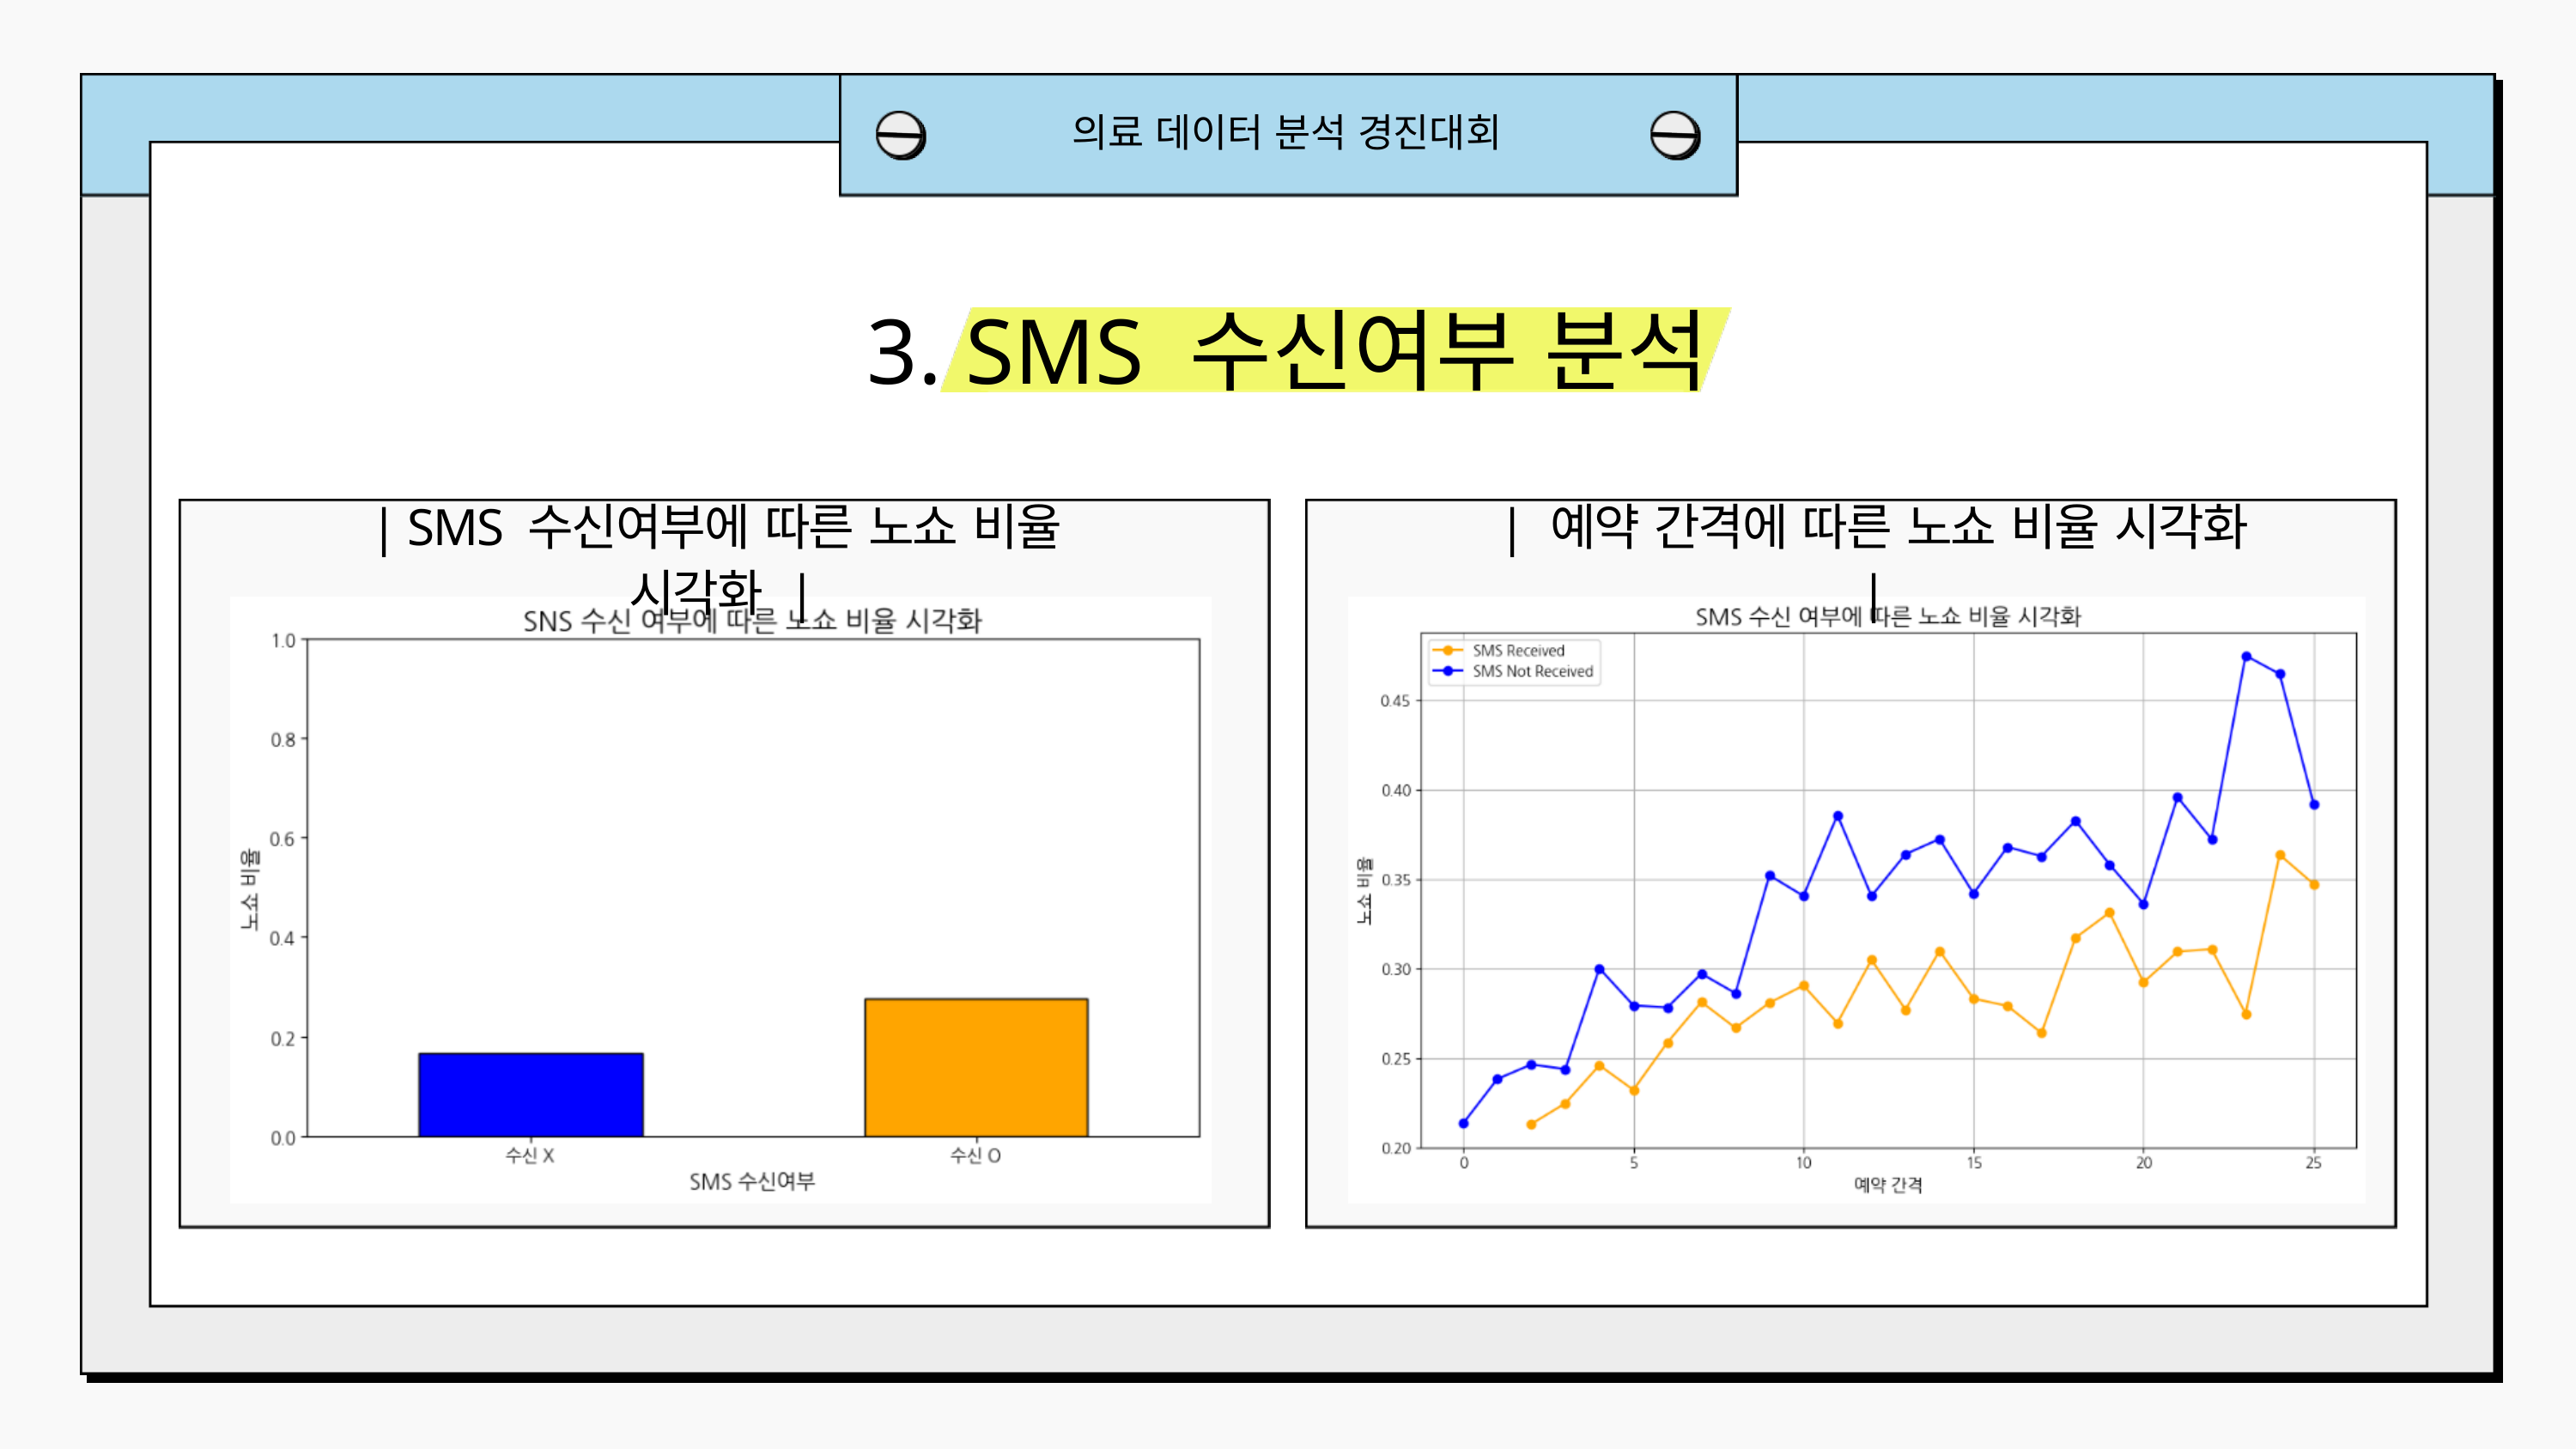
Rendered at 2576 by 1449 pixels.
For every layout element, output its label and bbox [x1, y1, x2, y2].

picture [80, 73, 2496, 1376]
